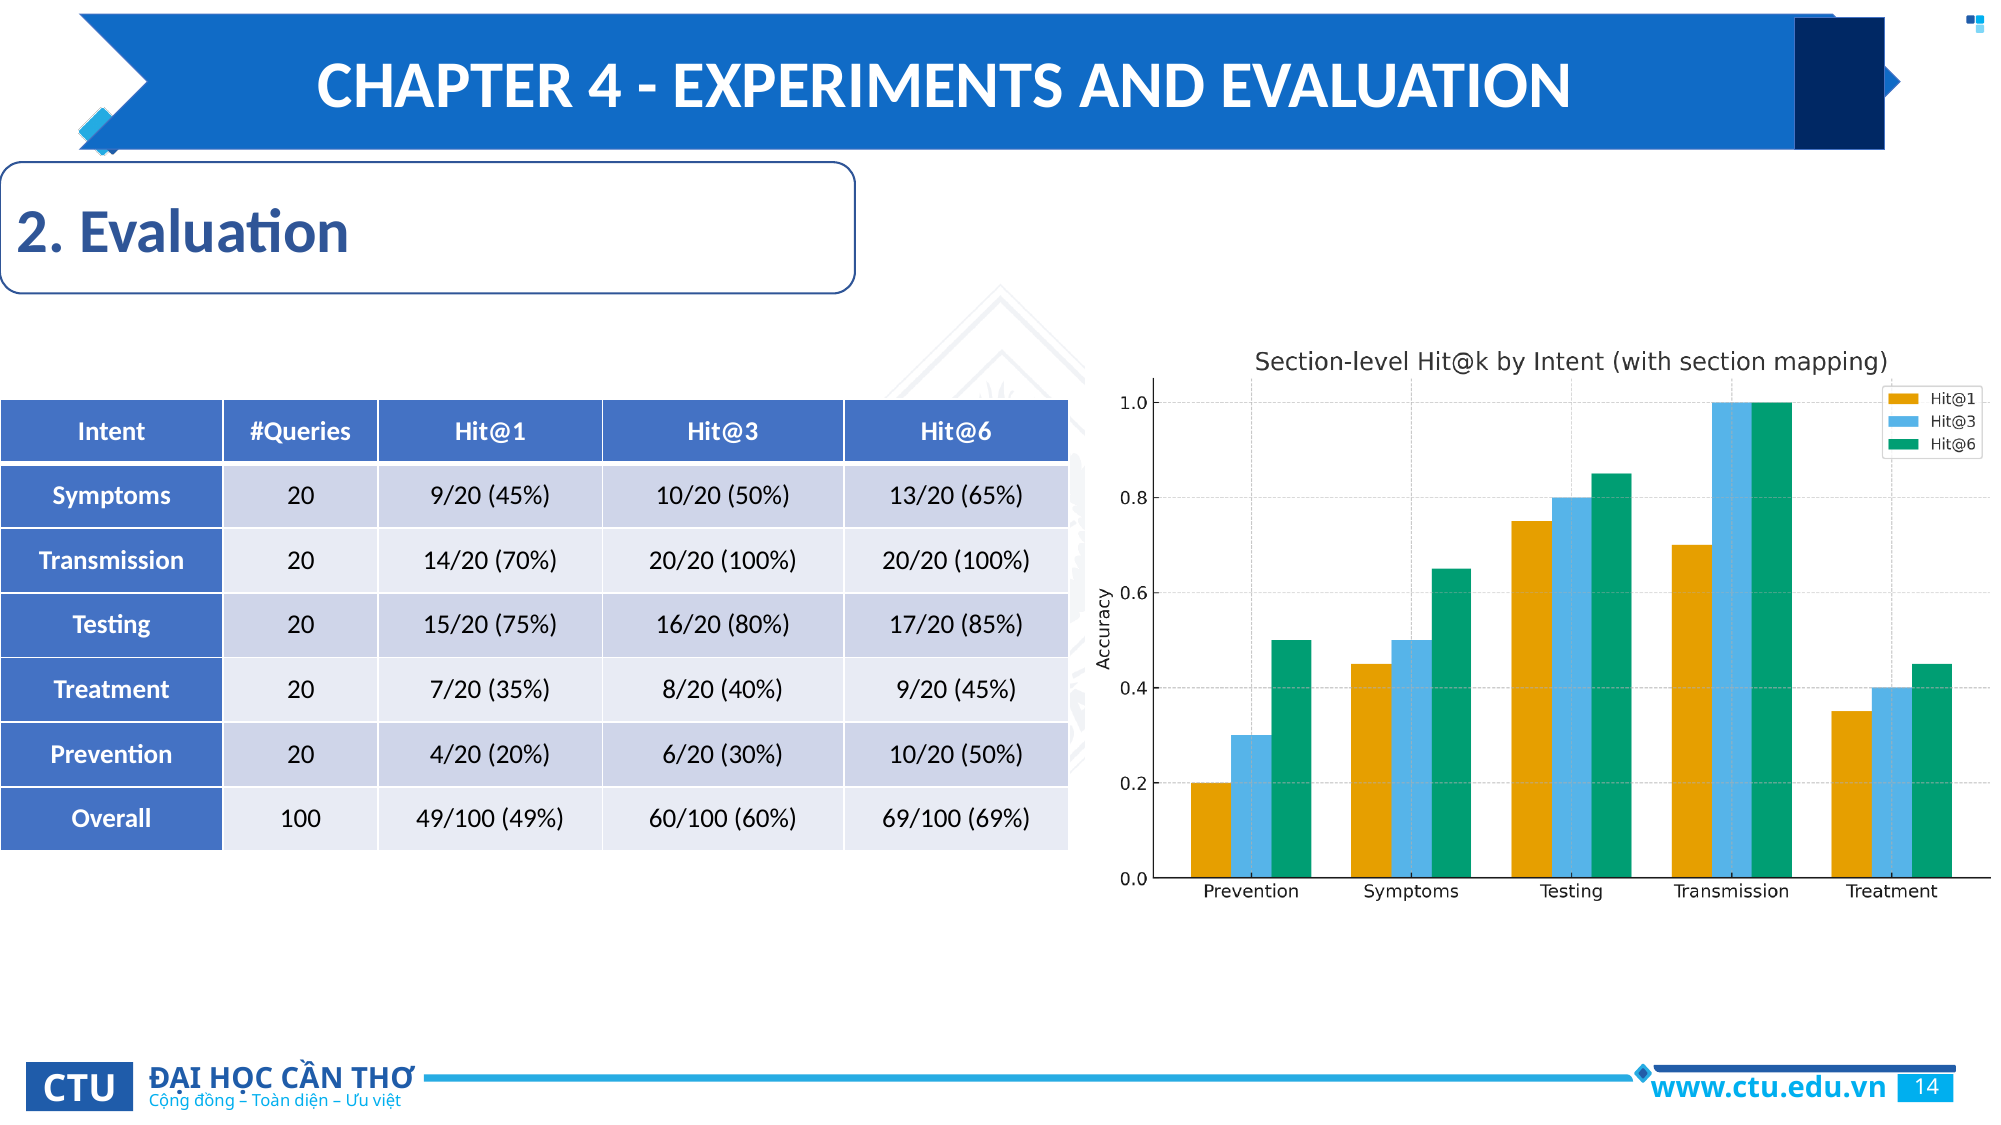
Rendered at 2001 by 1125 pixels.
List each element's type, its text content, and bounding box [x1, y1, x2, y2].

table_cell 20 [224, 466, 377, 527]
table_cell Overall [1, 788, 222, 850]
table_cell Symptoms [1, 466, 222, 527]
table_cell 20 [224, 723, 377, 786]
table_cell 7/20 (35%) [379, 658, 602, 721]
table_cell 13/20 (65%) [845, 466, 1068, 527]
table_cell 17/20 (85%) [845, 594, 1068, 657]
table_cell 10/20 (50%) [845, 723, 1068, 786]
table_cell 6/20 (30%) [603, 723, 843, 786]
table_cell Transmission [1, 529, 222, 592]
table_header Intent [1, 400, 222, 461]
table_cell 8/20 (40%) [603, 658, 843, 721]
picture [1084, 340, 2000, 911]
table_cell 20/20 (100%) [603, 529, 843, 592]
table_cell 69/100 (69%) [845, 788, 1068, 850]
table_cell 10/20 (50%) [603, 466, 843, 527]
text_box 2. Evaluation [2, 182, 366, 273]
table_cell 9/20 (45%) [845, 658, 1068, 721]
table_header #Queries [224, 400, 377, 461]
table_header Hit@6 [845, 400, 1068, 461]
table_cell 49/100 (49%) [379, 788, 602, 850]
table_header Hit@1 [379, 400, 602, 461]
text_box [0, 161, 856, 295]
table_cell 9/20 (45%) [379, 466, 602, 527]
table_cell 60/100 (60%) [603, 788, 843, 850]
table_cell 4/20 (20%) [379, 723, 602, 786]
table_cell 20 [224, 529, 377, 592]
table_cell 16/20 (80%) [603, 594, 843, 657]
table_cell 20 [224, 594, 377, 657]
table_cell 20/20 (100%) [845, 529, 1068, 592]
table_header Hit@3 [603, 400, 843, 461]
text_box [79, 14, 1901, 150]
picture [78, 150, 127, 156]
table_cell Treatment [1, 658, 222, 721]
table_cell Prevention [1, 723, 222, 786]
table_cell 20 [224, 658, 377, 721]
table_cell 14/20 (70%) [379, 529, 602, 592]
table_cell 15/20 (75%) [379, 594, 602, 657]
table_cell Testing [1, 594, 222, 657]
table_cell 100 [224, 788, 377, 850]
